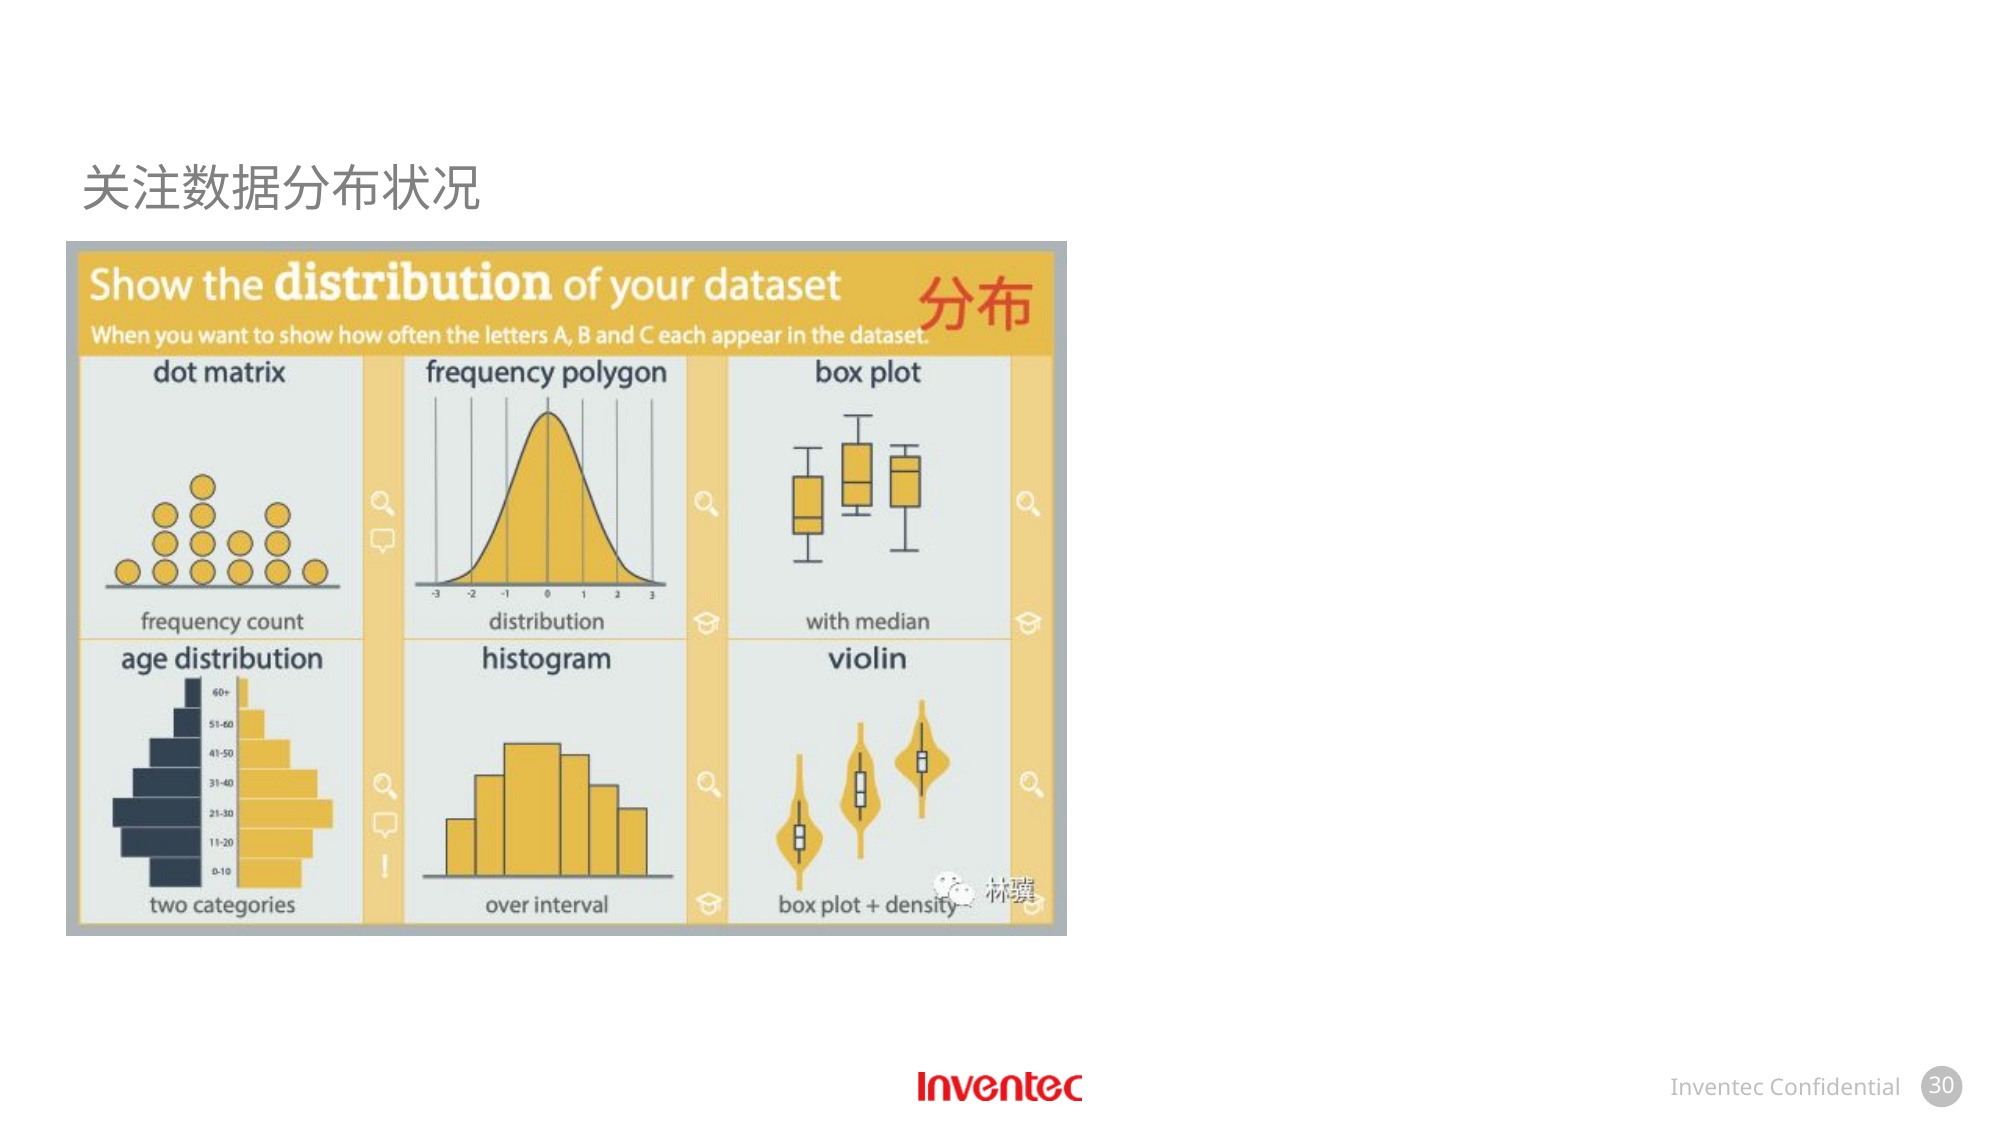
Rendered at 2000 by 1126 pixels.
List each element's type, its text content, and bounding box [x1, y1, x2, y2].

picture [66, 241, 1067, 936]
text_box 关注数据分布状况 [66, 149, 720, 224]
picture [918, 1072, 1082, 1101]
